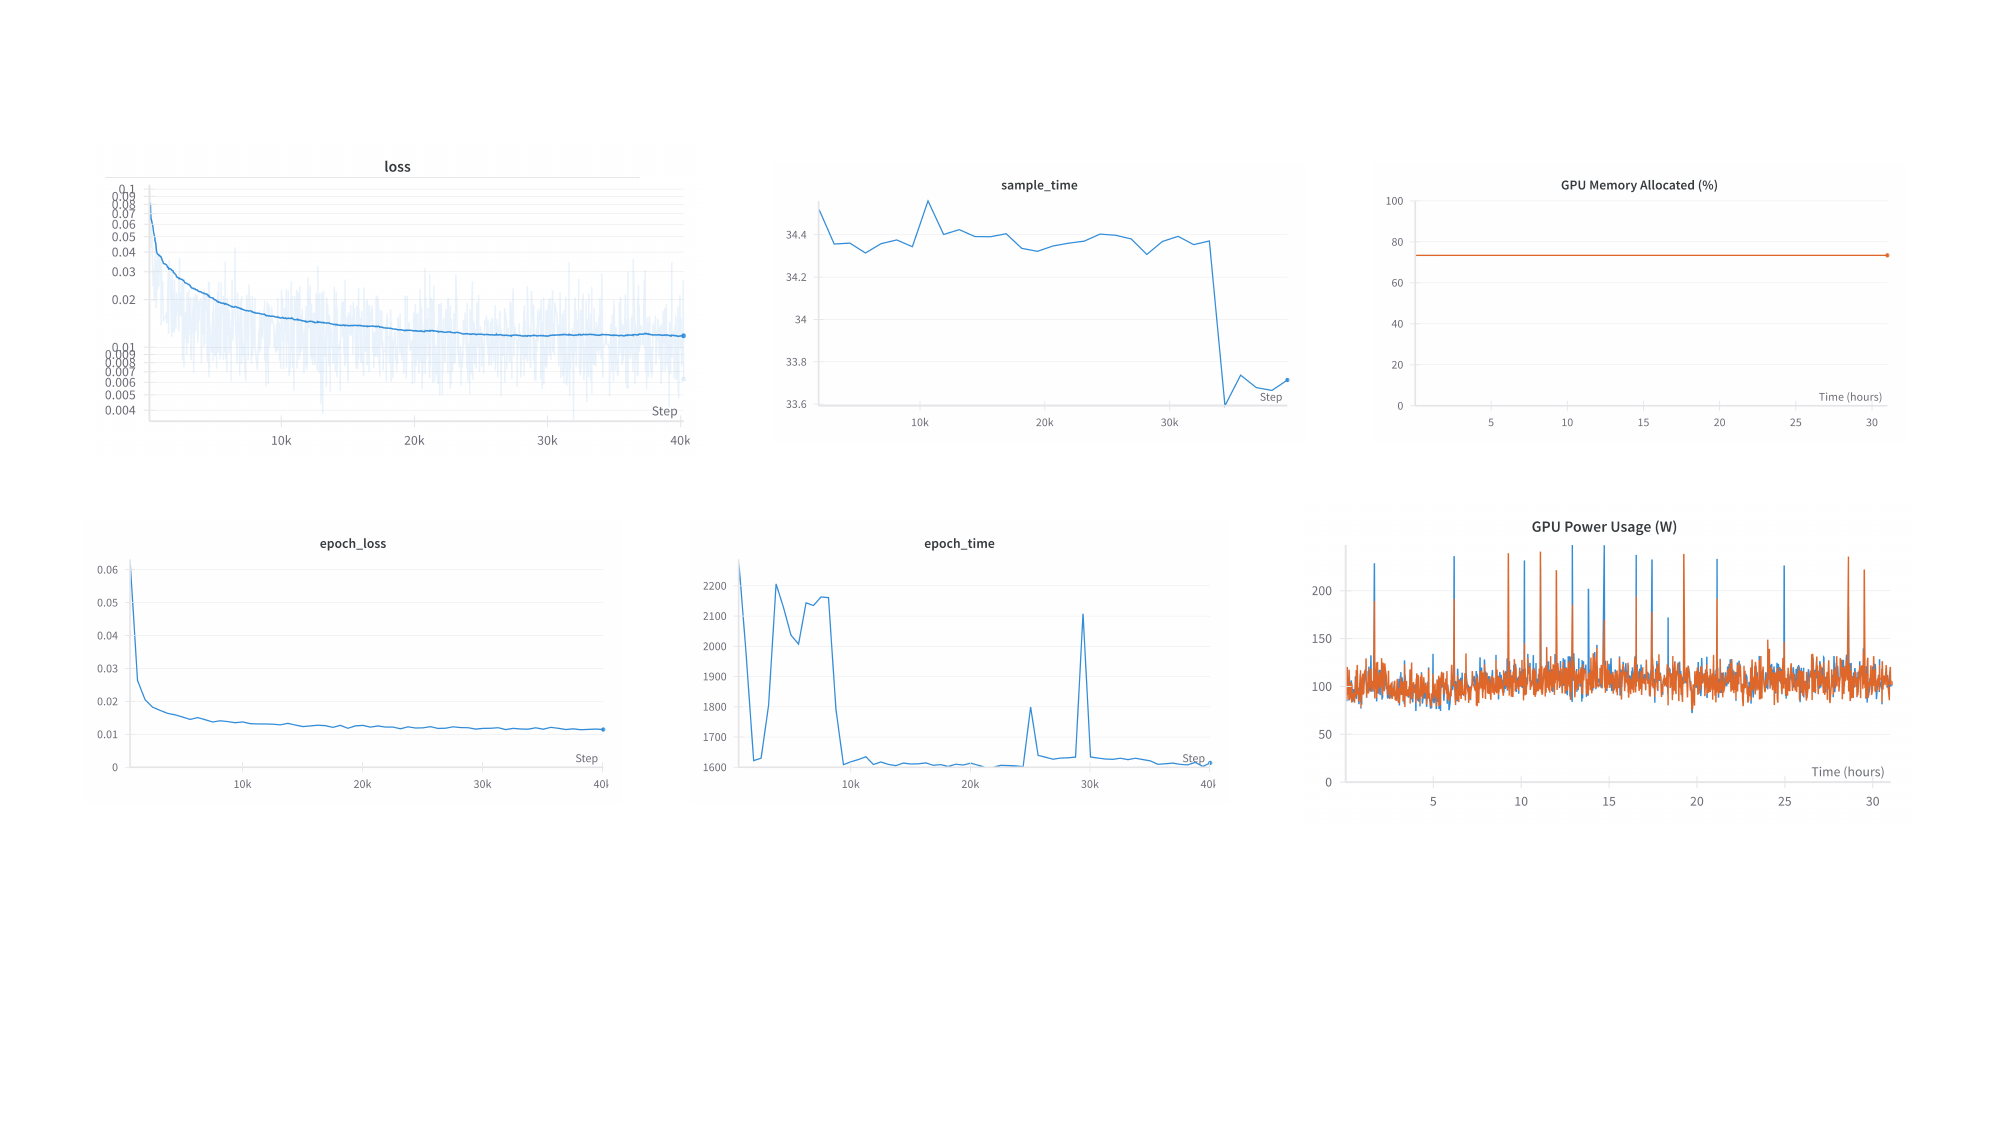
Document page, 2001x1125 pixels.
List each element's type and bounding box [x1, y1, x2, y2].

text_box [83, 140, 1912, 824]
